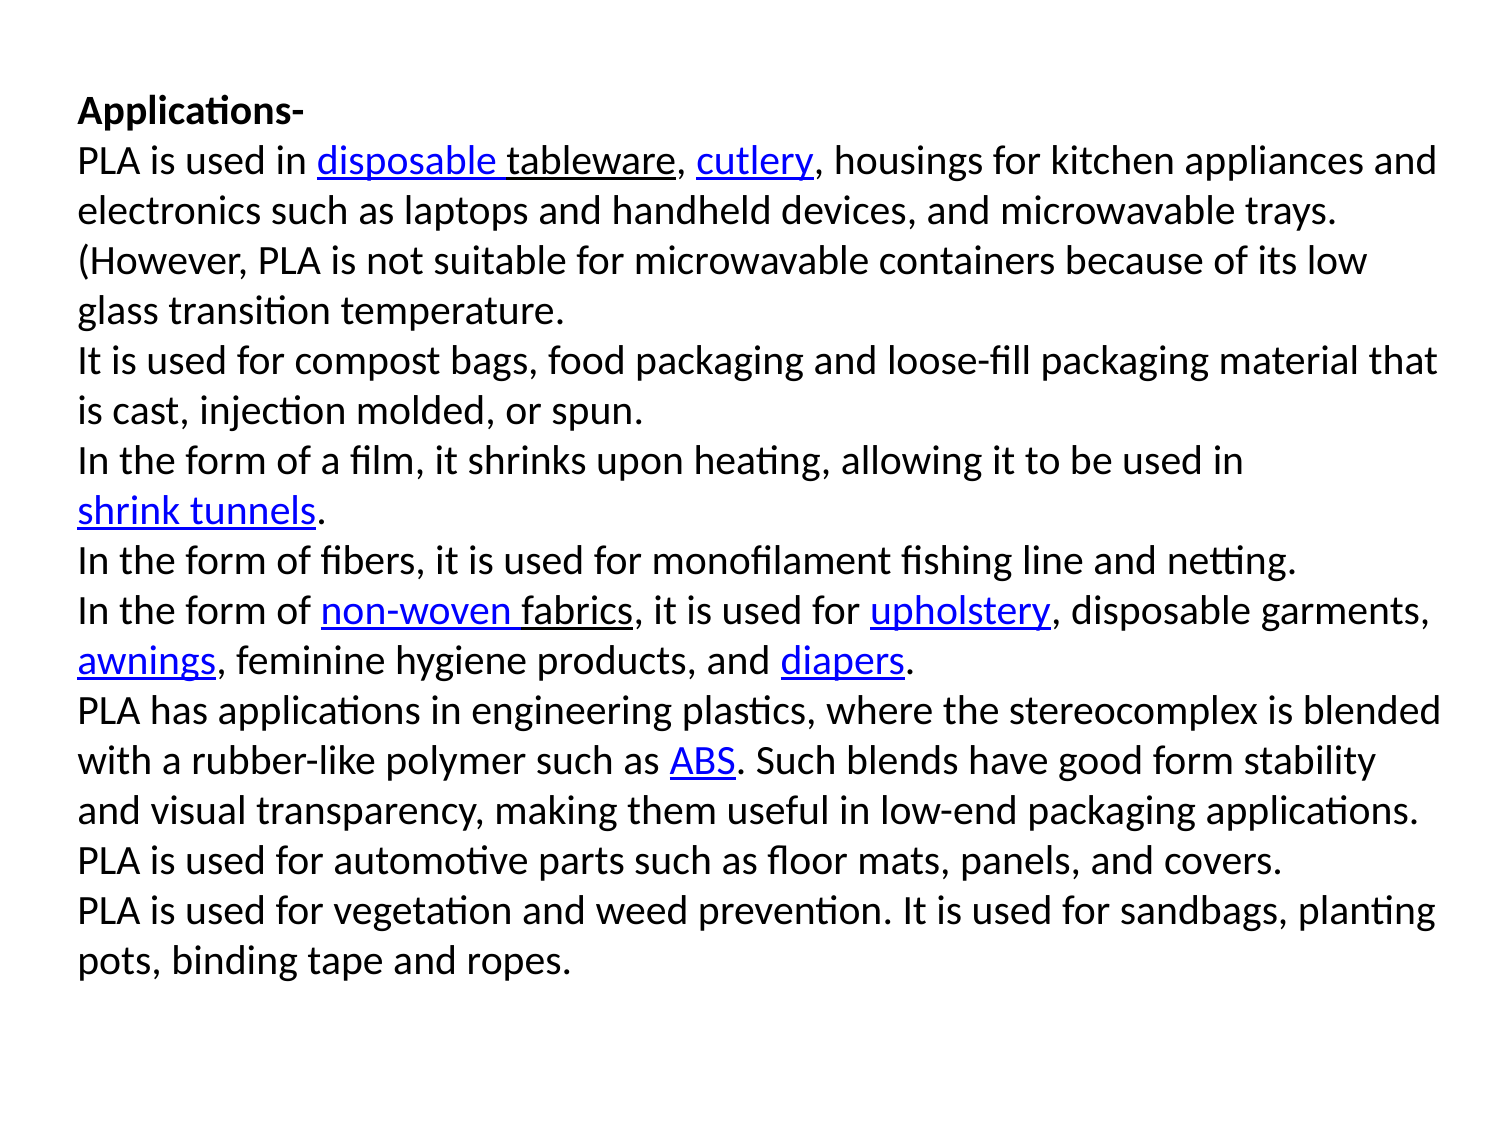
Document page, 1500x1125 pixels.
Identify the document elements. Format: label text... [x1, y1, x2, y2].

text_box Applications- PLA is used in disposable tableware, cutlery, housings for kitchen appliances and electronics such as laptops and handheld devices, and microwavable trays. (However, PLA is not suitable for microwavable containers because of its low glass transition temperature. It is used for compost bags, food packaging and loose-fill packaging material that is cast, injection molded, or spun. In the form of a film, it shrinks upon heating, allowing it to be used in shrink tunnels. In the form of fibers, it is used for monofilament fishing line and netting. In the form of non-woven fabrics, it is used for upholstery, disposable garments, awnings, feminine hygiene products, and diapers. PLA has applications in engineering plastics, where the stereocomplex is blended with a rubber-like polymer such as ABS. Such blends have good form stability and visual transparency, making them useful in low-end packaging applications. PLA is used for automotive parts such as floor mats, panels, and covers. PLA is used for vegetation and weed prevention. It is used for sandbags, planting pots, binding tape and ropes. [62, 75, 1463, 1041]
